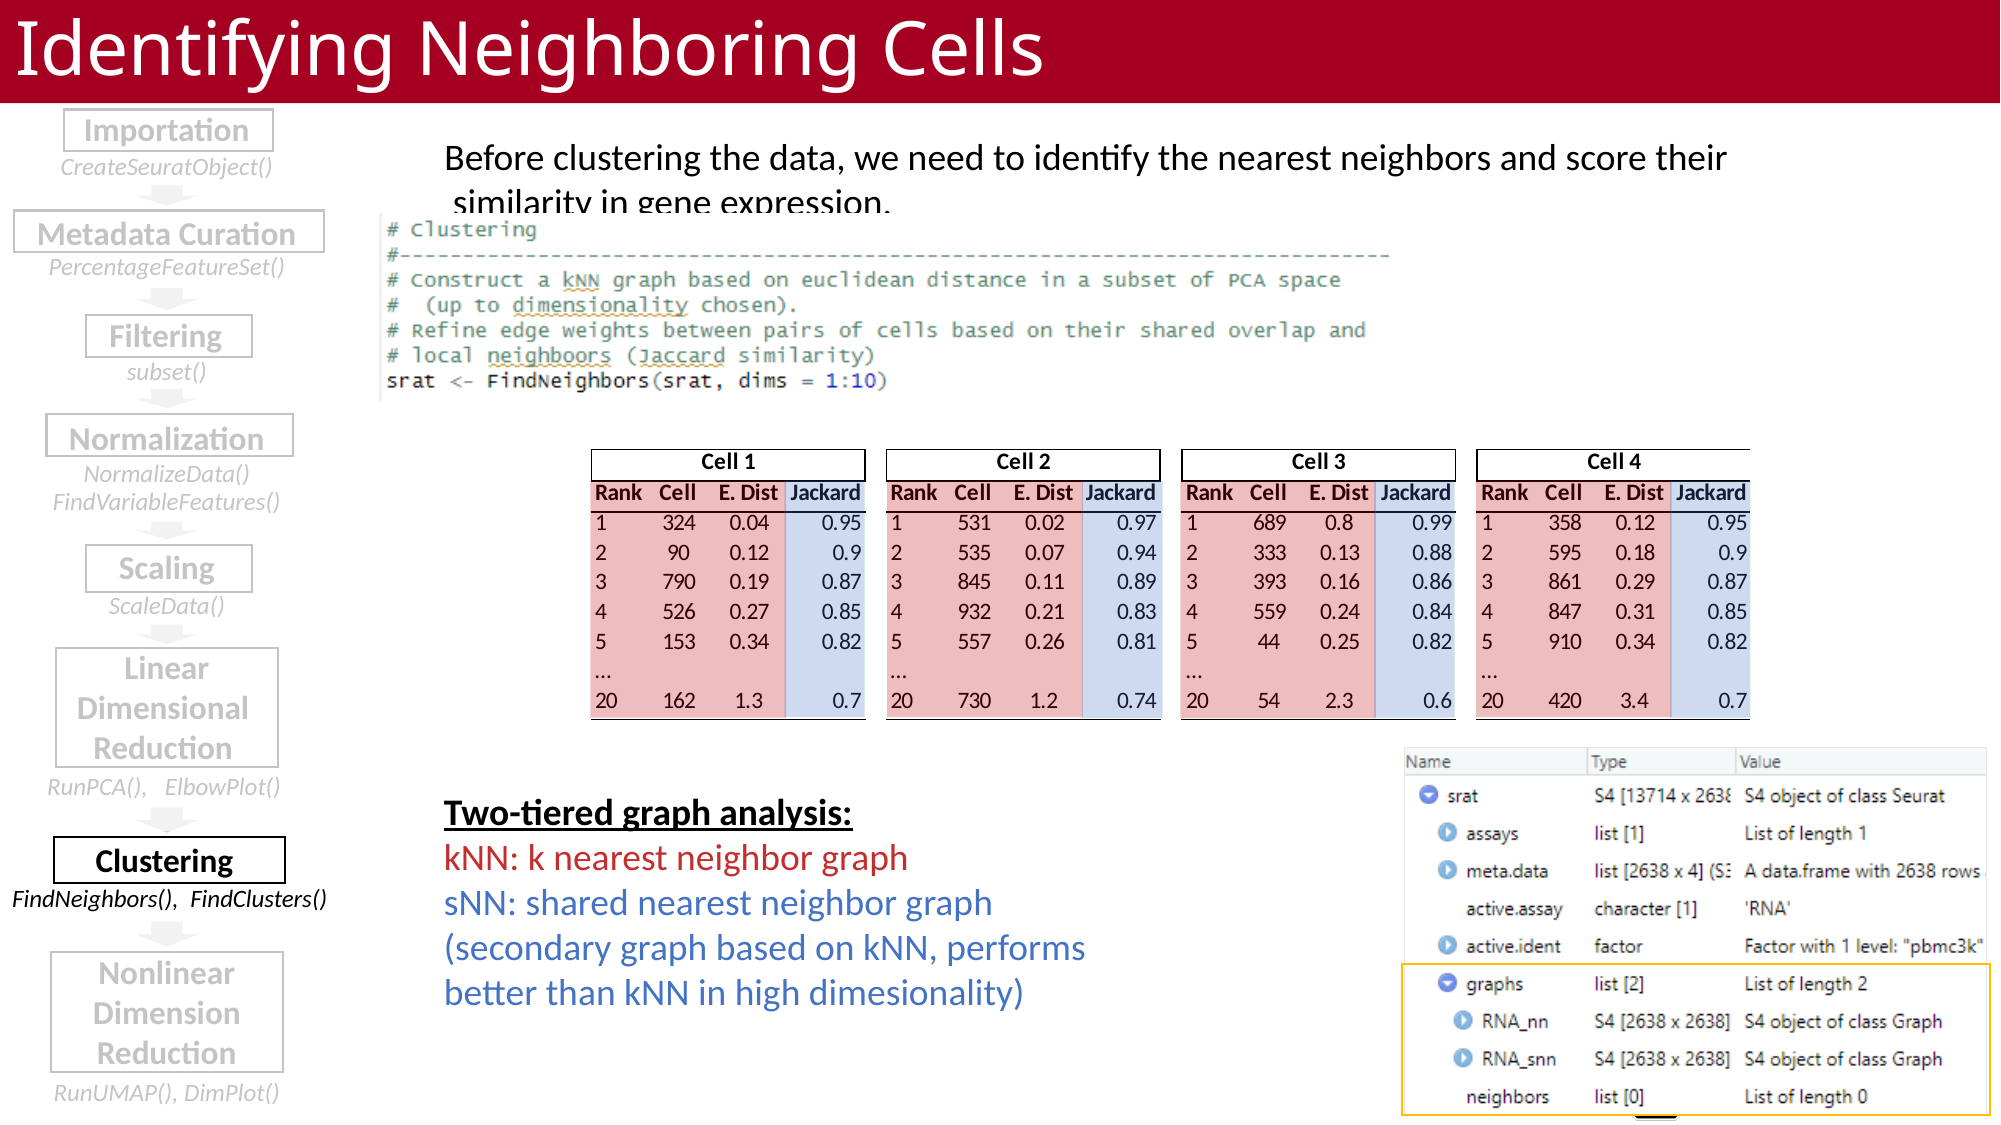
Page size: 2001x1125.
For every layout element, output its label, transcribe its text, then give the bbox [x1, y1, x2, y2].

picture [379, 213, 1389, 402]
title Identifying Neighboring Cells [0, 0, 2000, 104]
text_box Before clustering the data, we need to identify the nearest neighbors and score their similarity in gene expression. [429, 125, 1745, 231]
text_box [0, 104, 347, 1125]
picture [1404, 747, 1987, 1121]
text_box [1987, 963, 1991, 1116]
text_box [590, 448, 1752, 721]
text_box Two-tiered graph analysis: kNN: k nearest neighbor graph sNN: shared nearest neighbor graph (secondary graph based on kNN, performs better than kNN in high dimesionality) [429, 780, 1107, 1066]
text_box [42, 100, 292, 104]
